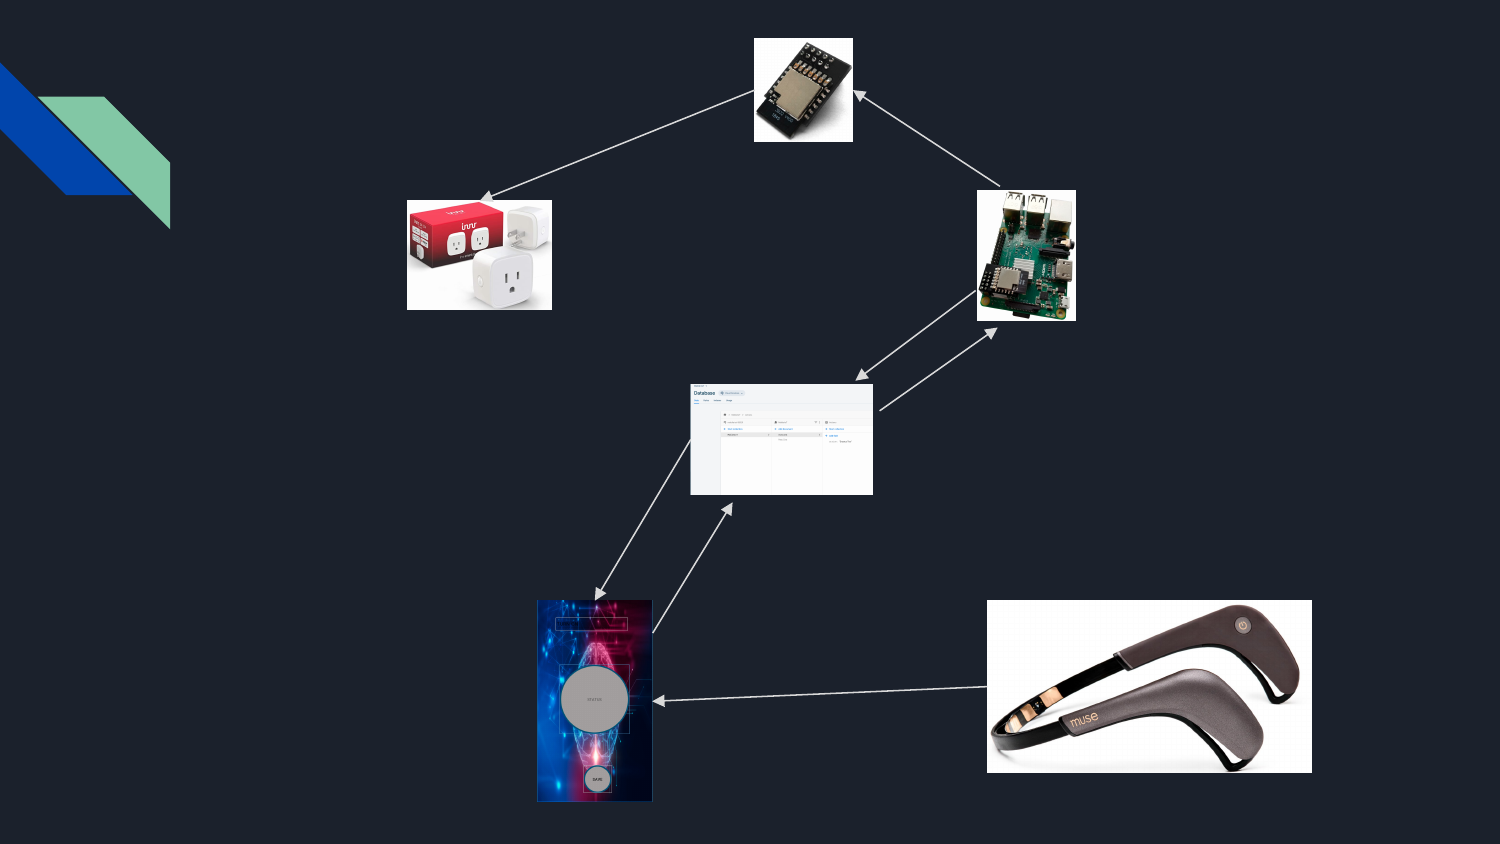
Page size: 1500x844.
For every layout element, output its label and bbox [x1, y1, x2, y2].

text_box [594, 439, 691, 601]
text_box [879, 327, 998, 412]
picture [407, 200, 553, 311]
text_box [479, 89, 755, 201]
text_box [852, 89, 1001, 187]
picture [537, 600, 653, 803]
text_box [651, 686, 988, 702]
picture [690, 384, 873, 495]
picture [754, 37, 854, 143]
text_box [652, 502, 733, 634]
text_box [854, 290, 976, 381]
picture [977, 189, 1076, 321]
picture [987, 600, 1312, 773]
